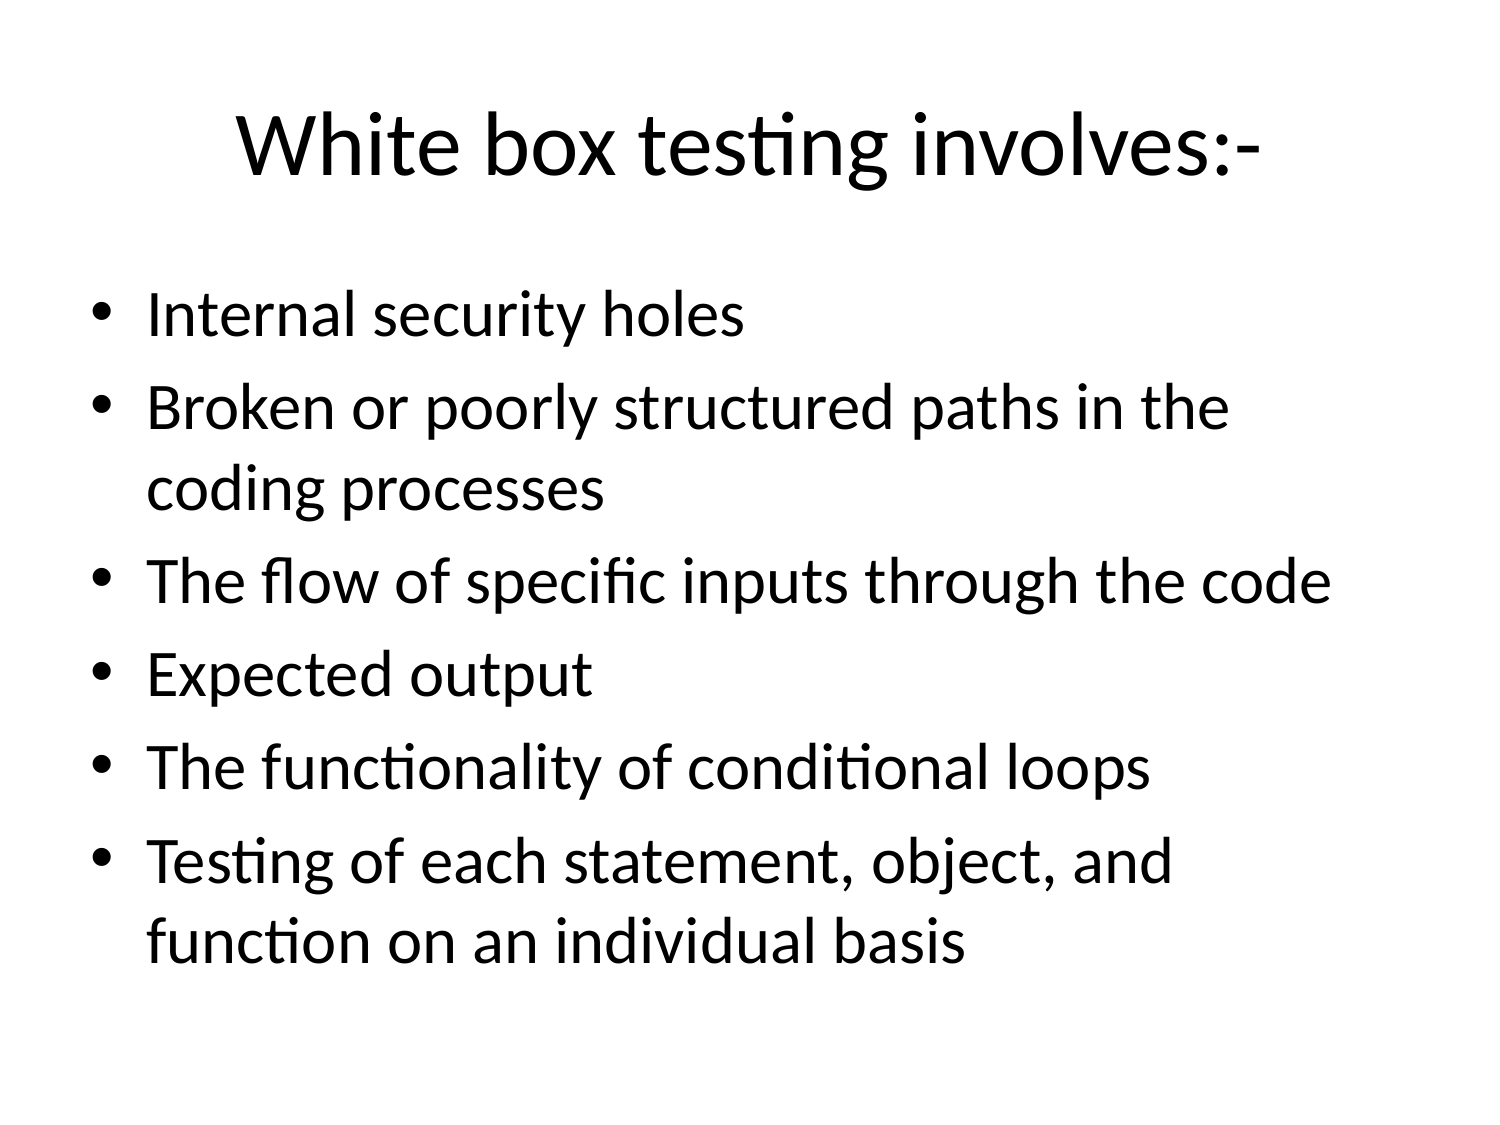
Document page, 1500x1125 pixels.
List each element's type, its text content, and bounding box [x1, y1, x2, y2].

list Internal security holes Broken or poorly structured paths in the coding processes The flow of specific inputs through the code Expected output The functionality of conditional loops Testing of each statement, object, and function on an individual basis [75, 262, 1425, 1005]
title White box testing involves:- [75, 45, 1425, 233]
